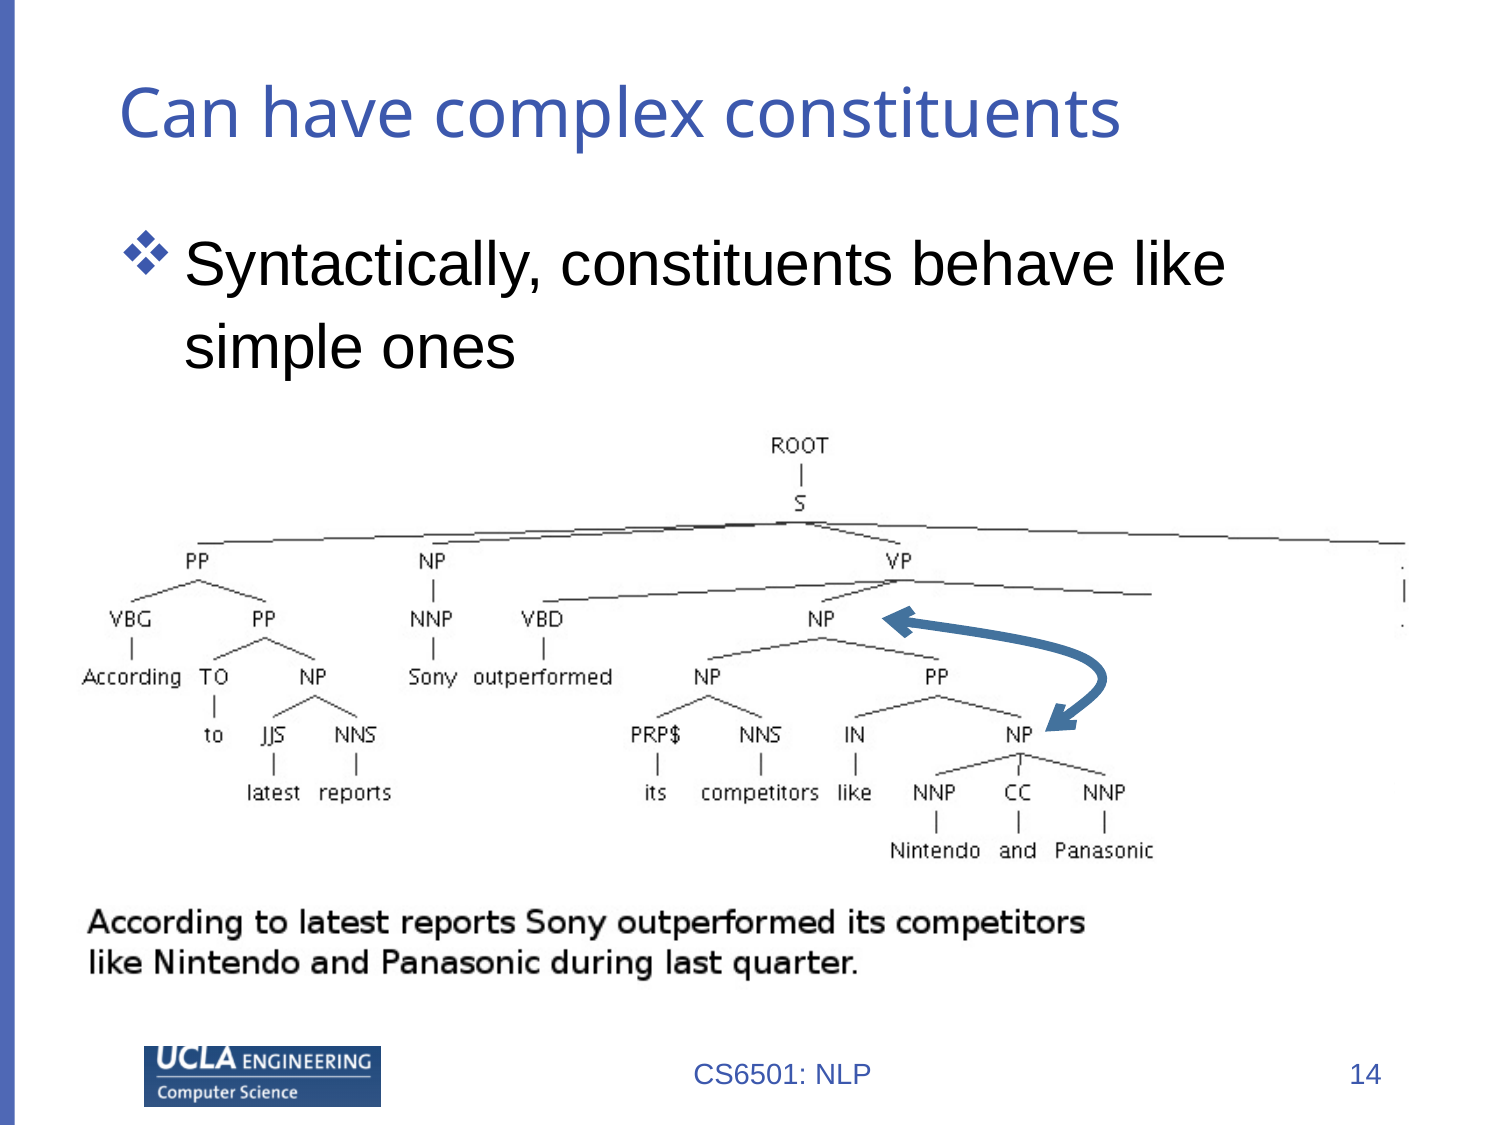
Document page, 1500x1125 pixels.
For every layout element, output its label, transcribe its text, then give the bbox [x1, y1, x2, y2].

picture [63, 415, 1437, 1107]
title Can have complex constituents [103, 59, 1397, 171]
footer CS6501: NLP [496, 1046, 1069, 1103]
slide_number 14 [1177, 1046, 1397, 1103]
list Syntactically, constituents behave like simple ones [103, 208, 1397, 415]
